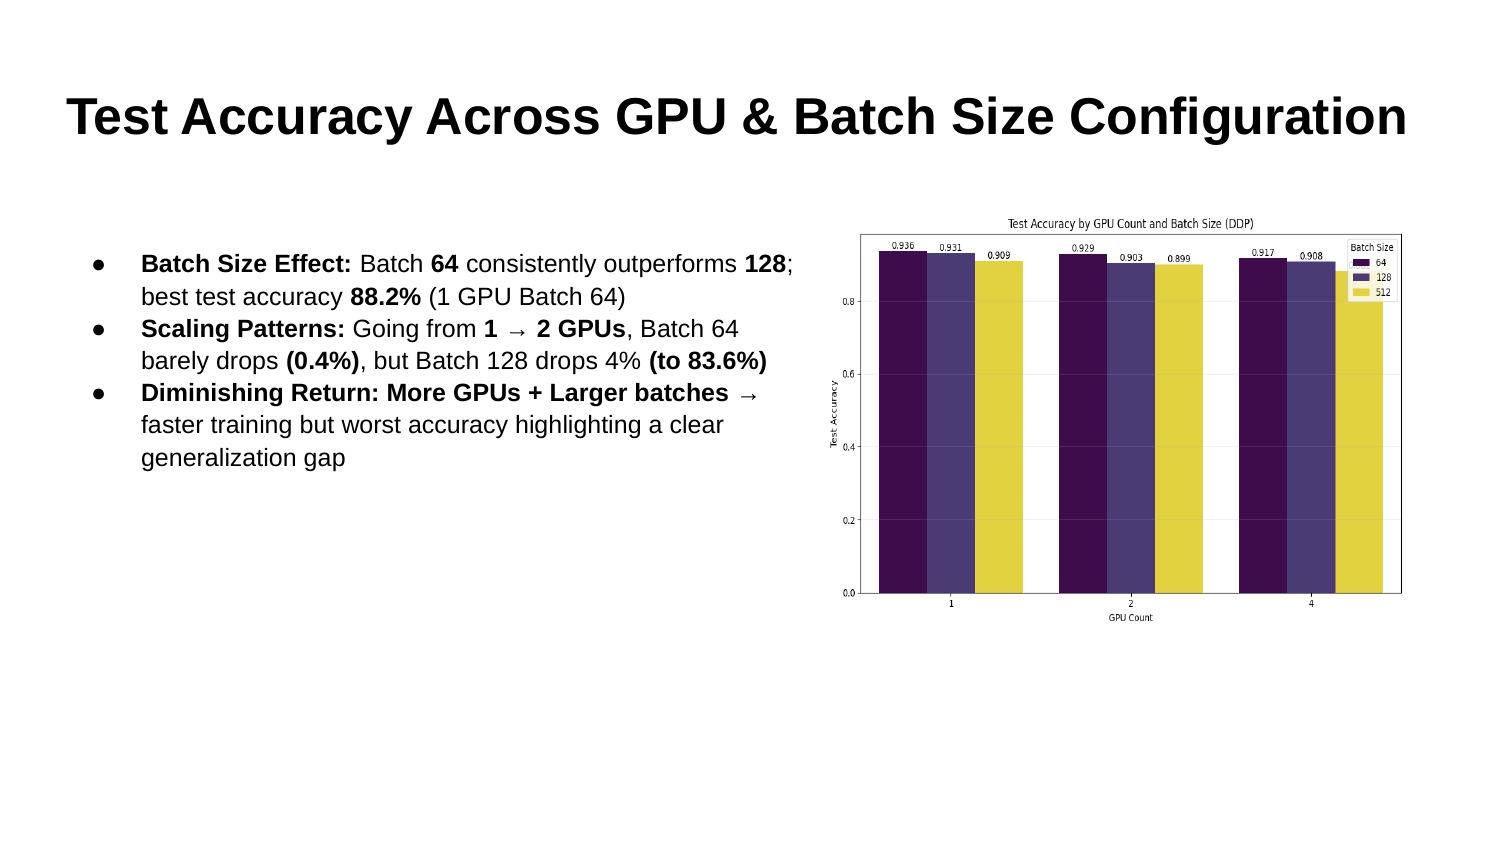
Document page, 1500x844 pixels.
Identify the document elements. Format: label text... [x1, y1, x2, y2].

title Test Accuracy Across GPU & Batch Size Configuration [51, 72, 1449, 167]
picture [815, 215, 1448, 629]
list Batch Size Effect: Batch 64 consistently outperforms 128; best test accuracy 88.2% (1 GPU Batch 64) Scaling Patterns: Going from 1 → 2 GPUs, Batch 64 barely drops (0.4%), but Batch 128 drops 4% (to 83.6%) Diminishing Return: More GPUs + Larger batches → faster training but worst accuracy highlighting a clear generalization gap [51, 231, 816, 792]
